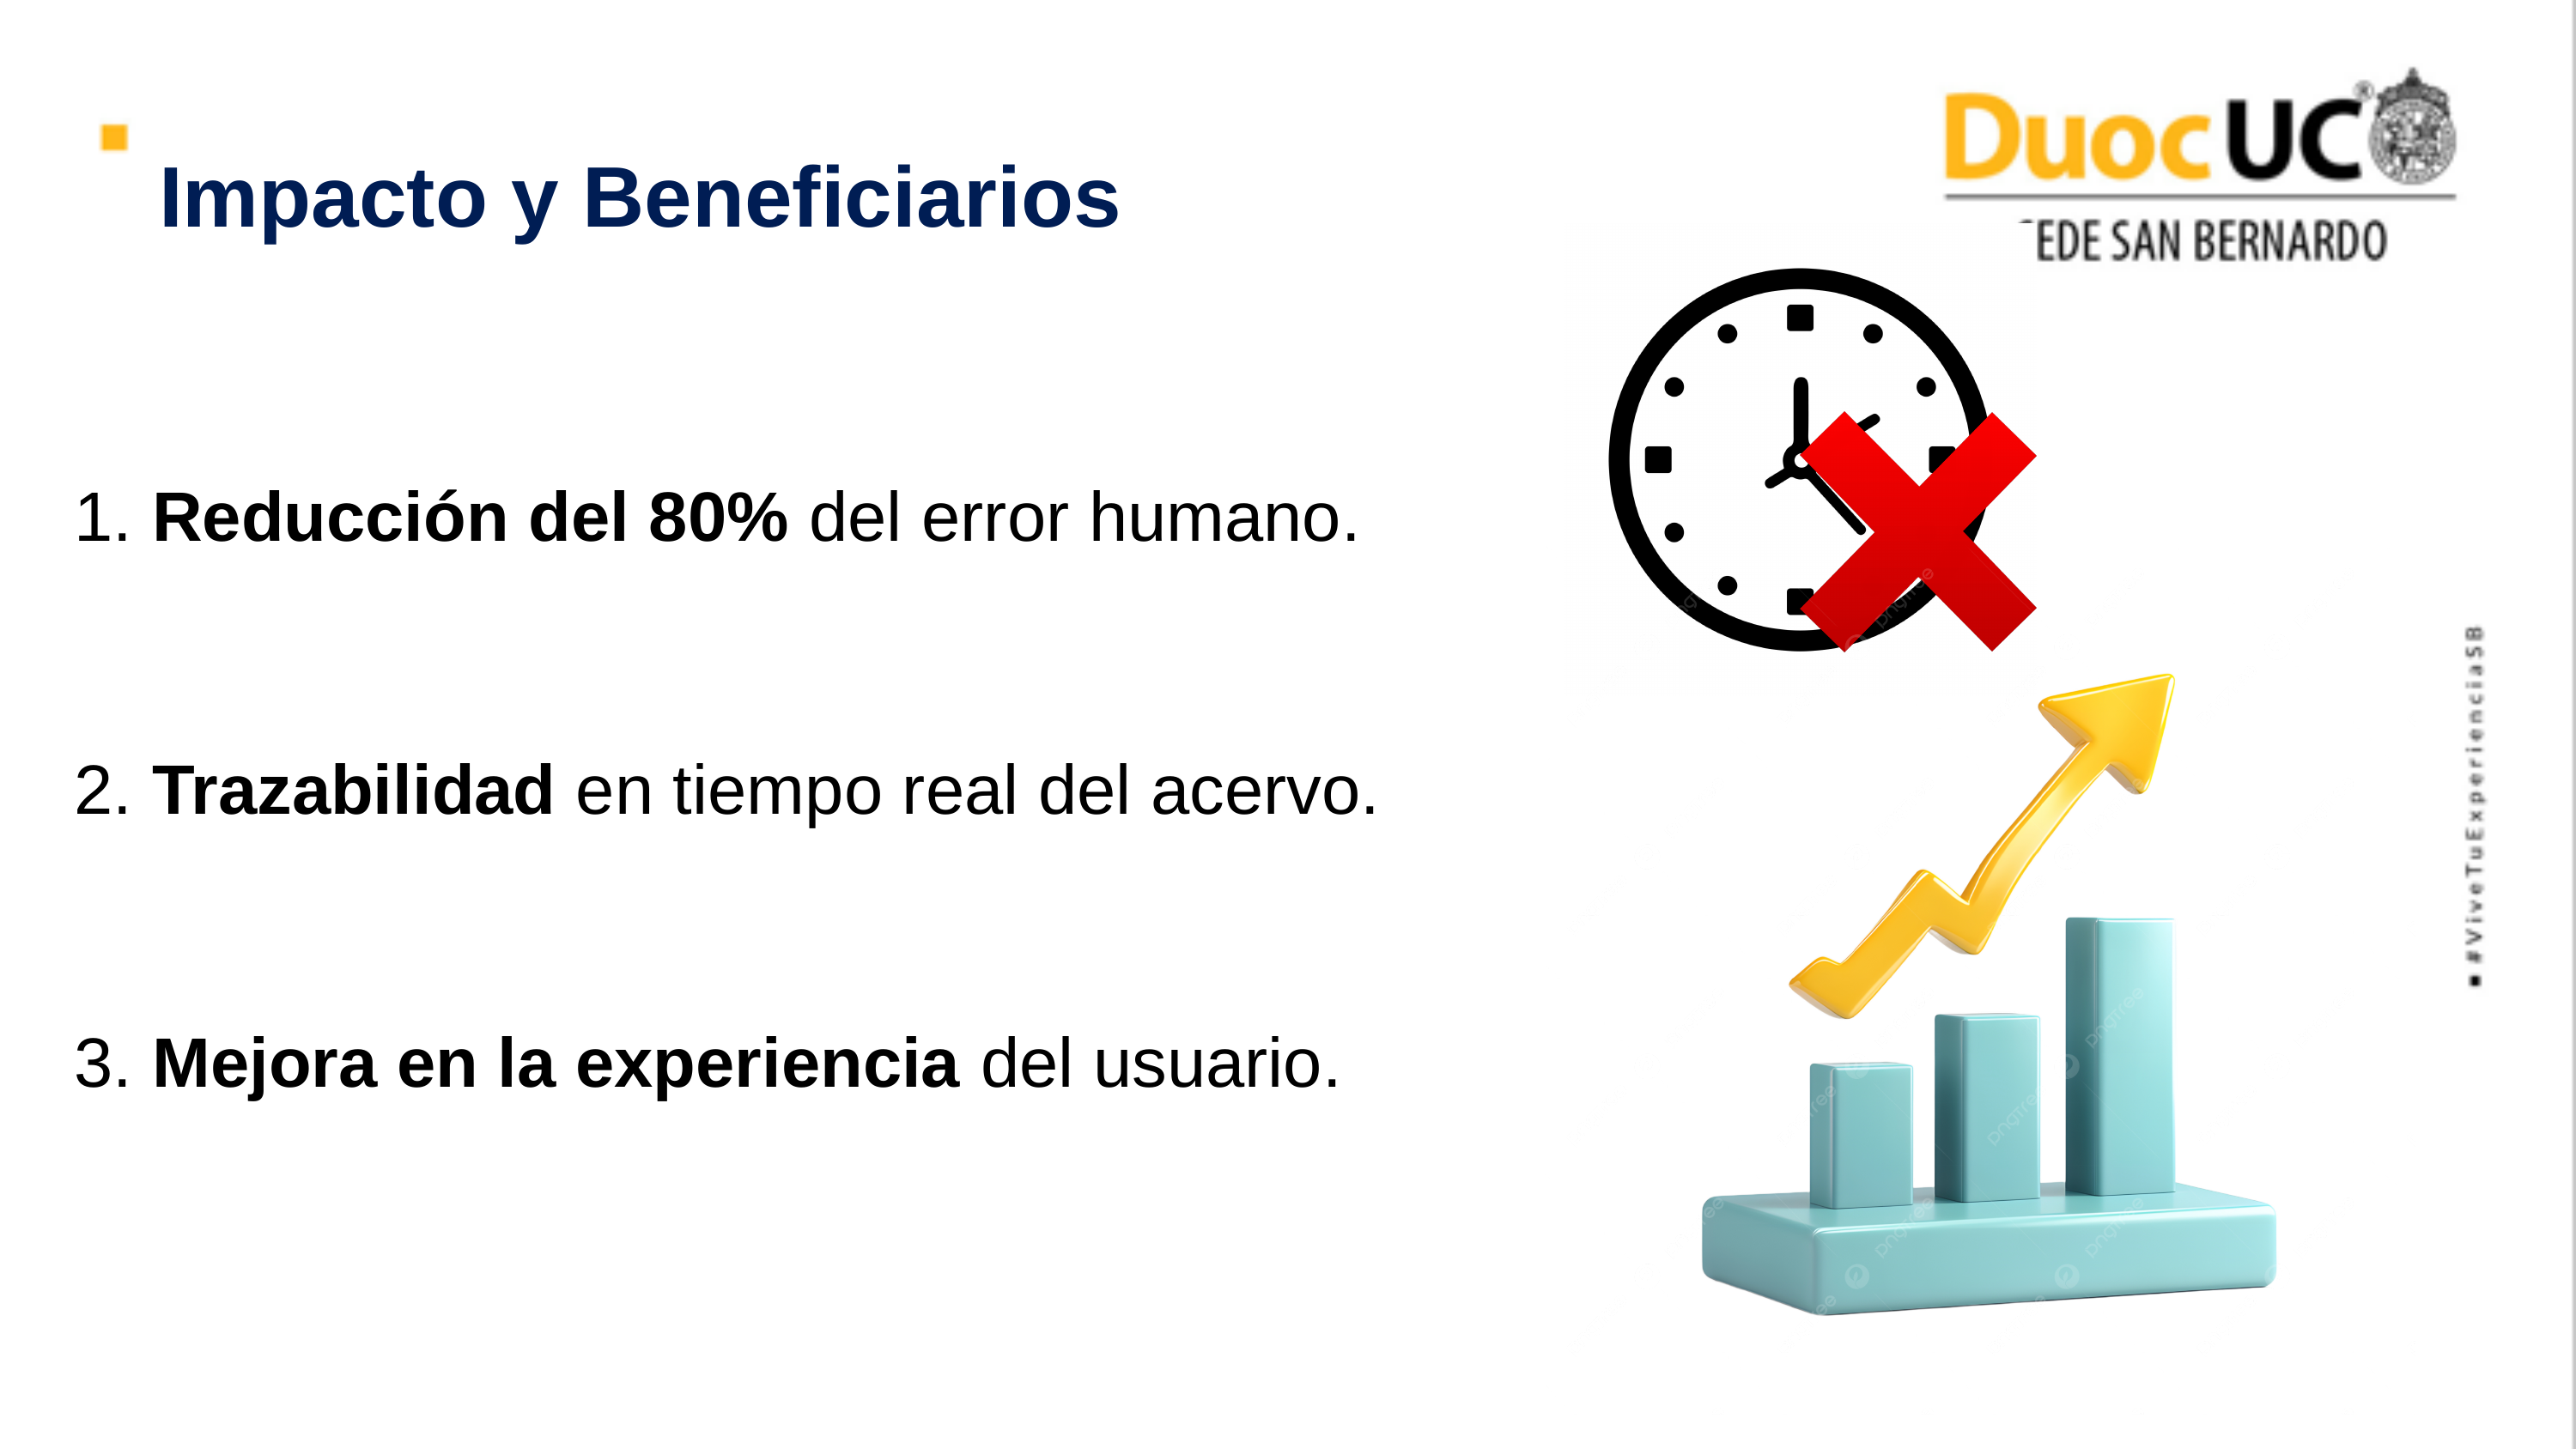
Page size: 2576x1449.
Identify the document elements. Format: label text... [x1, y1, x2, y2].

picture [0, 0, 2576, 1449]
text_box 1. Reducción del 80% del error humano. [58, 455, 1445, 696]
text_box Impacto y Beneficiarios [159, 64, 1728, 245]
text_box 3. Mejora en la experiencia del usuario. [58, 1002, 1408, 1243]
text_box 2. Trazabilidad en tiempo real del acervo. [58, 728, 1537, 970]
